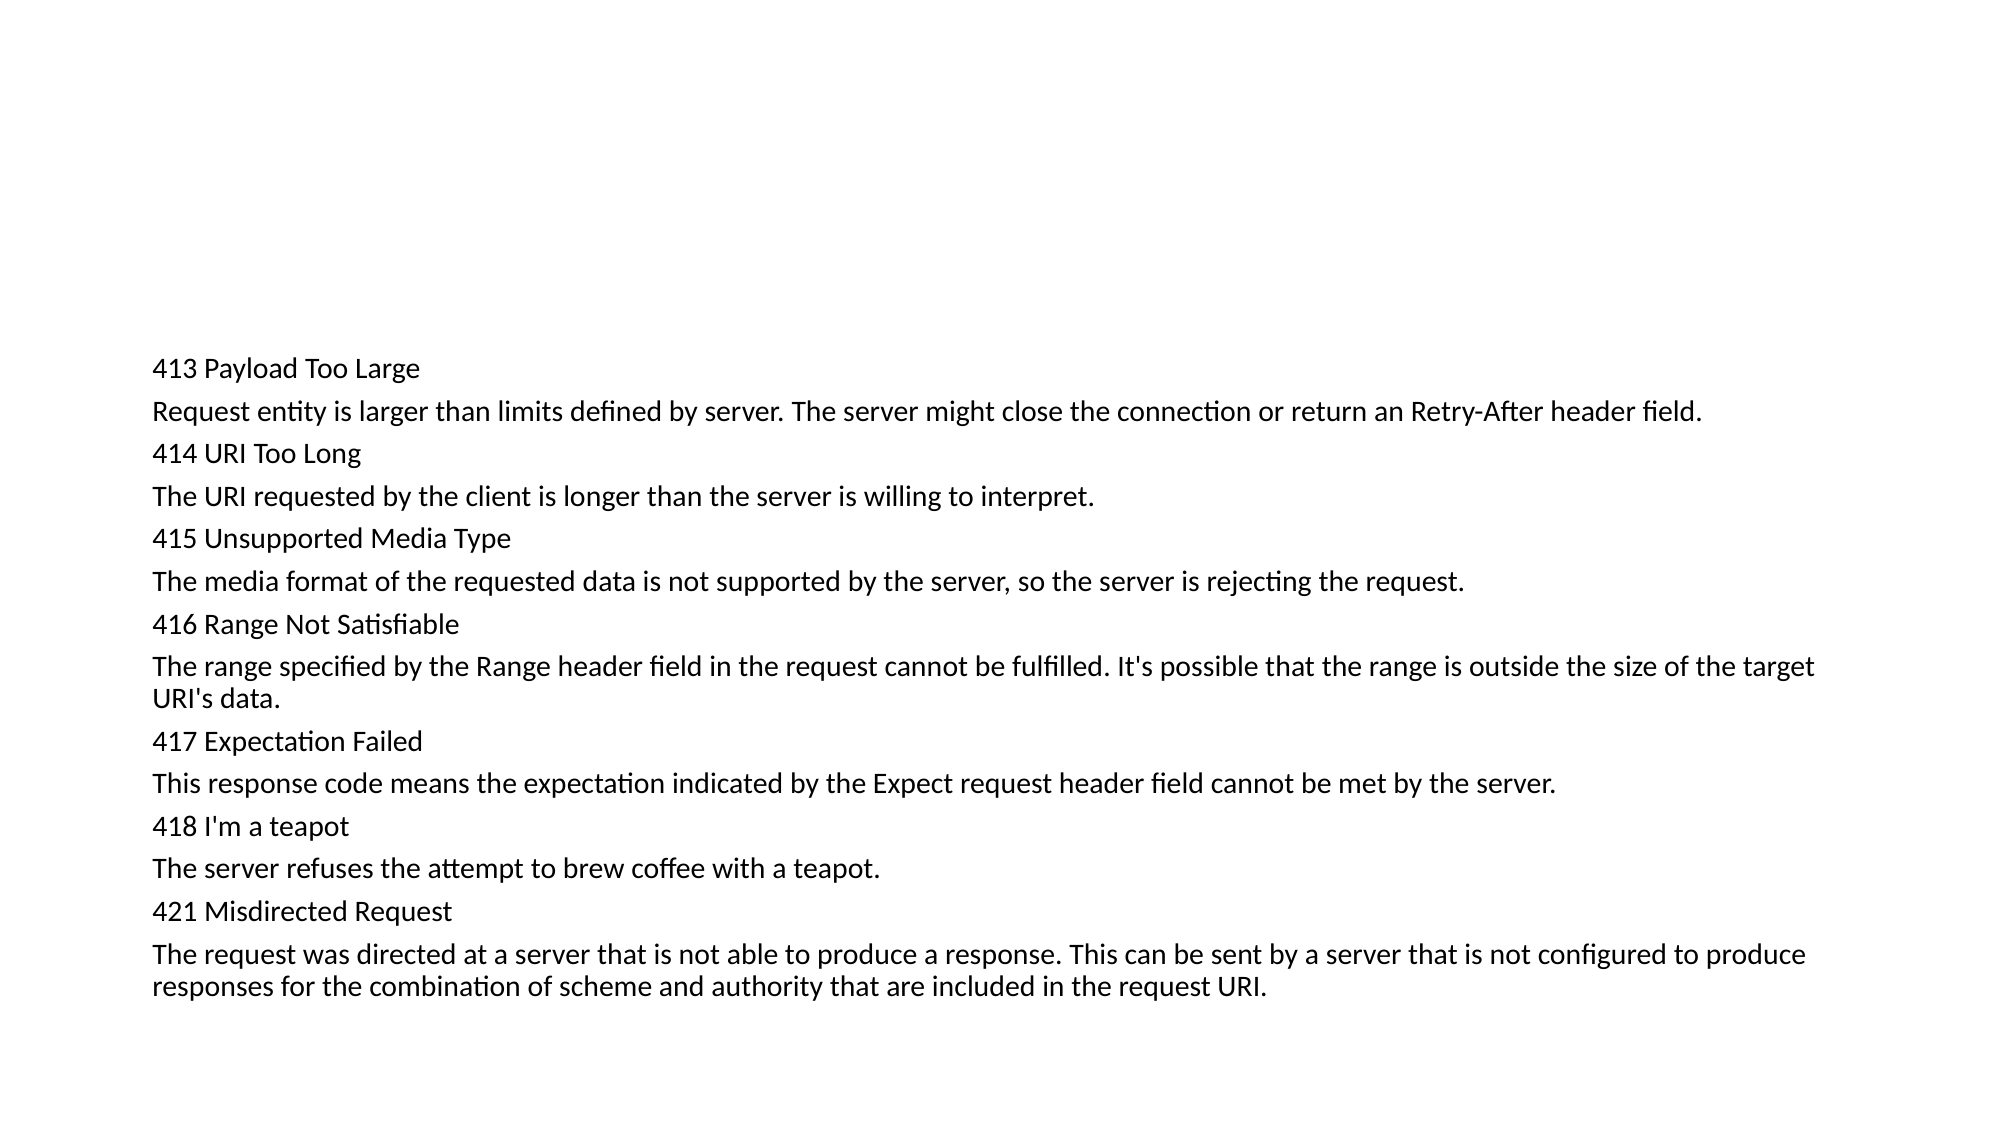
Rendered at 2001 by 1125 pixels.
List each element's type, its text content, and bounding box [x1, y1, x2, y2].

list 413 Payload Too Large Request entity is larger than limits defined by server. The server might close the connection or return an Retry-After header field. 414 URI Too Long The URI requested by the client is longer than the server is willing to interpret. 415 Unsupported Media Type The media format of the requested data is not supported by the server, so the server is rejecting the request. 416 Range Not Satisfiable The range specified by the Range header field in the request cannot be fulfilled. It's possible that the range is outside the size of the target URI's data. 417 Expectation Failed This response code means the expectation indicated by the Expect request header field cannot be met by the server. 418 I'm a teapot The server refuses the attempt to brew coffee with a teapot. 421 Misdirected Request The request was directed at a server that is not able to produce a response. This can be sent by a server that is not configured to produce responses for the combination of scheme and authority that are included in the request URI. [137, 299, 1863, 1014]
